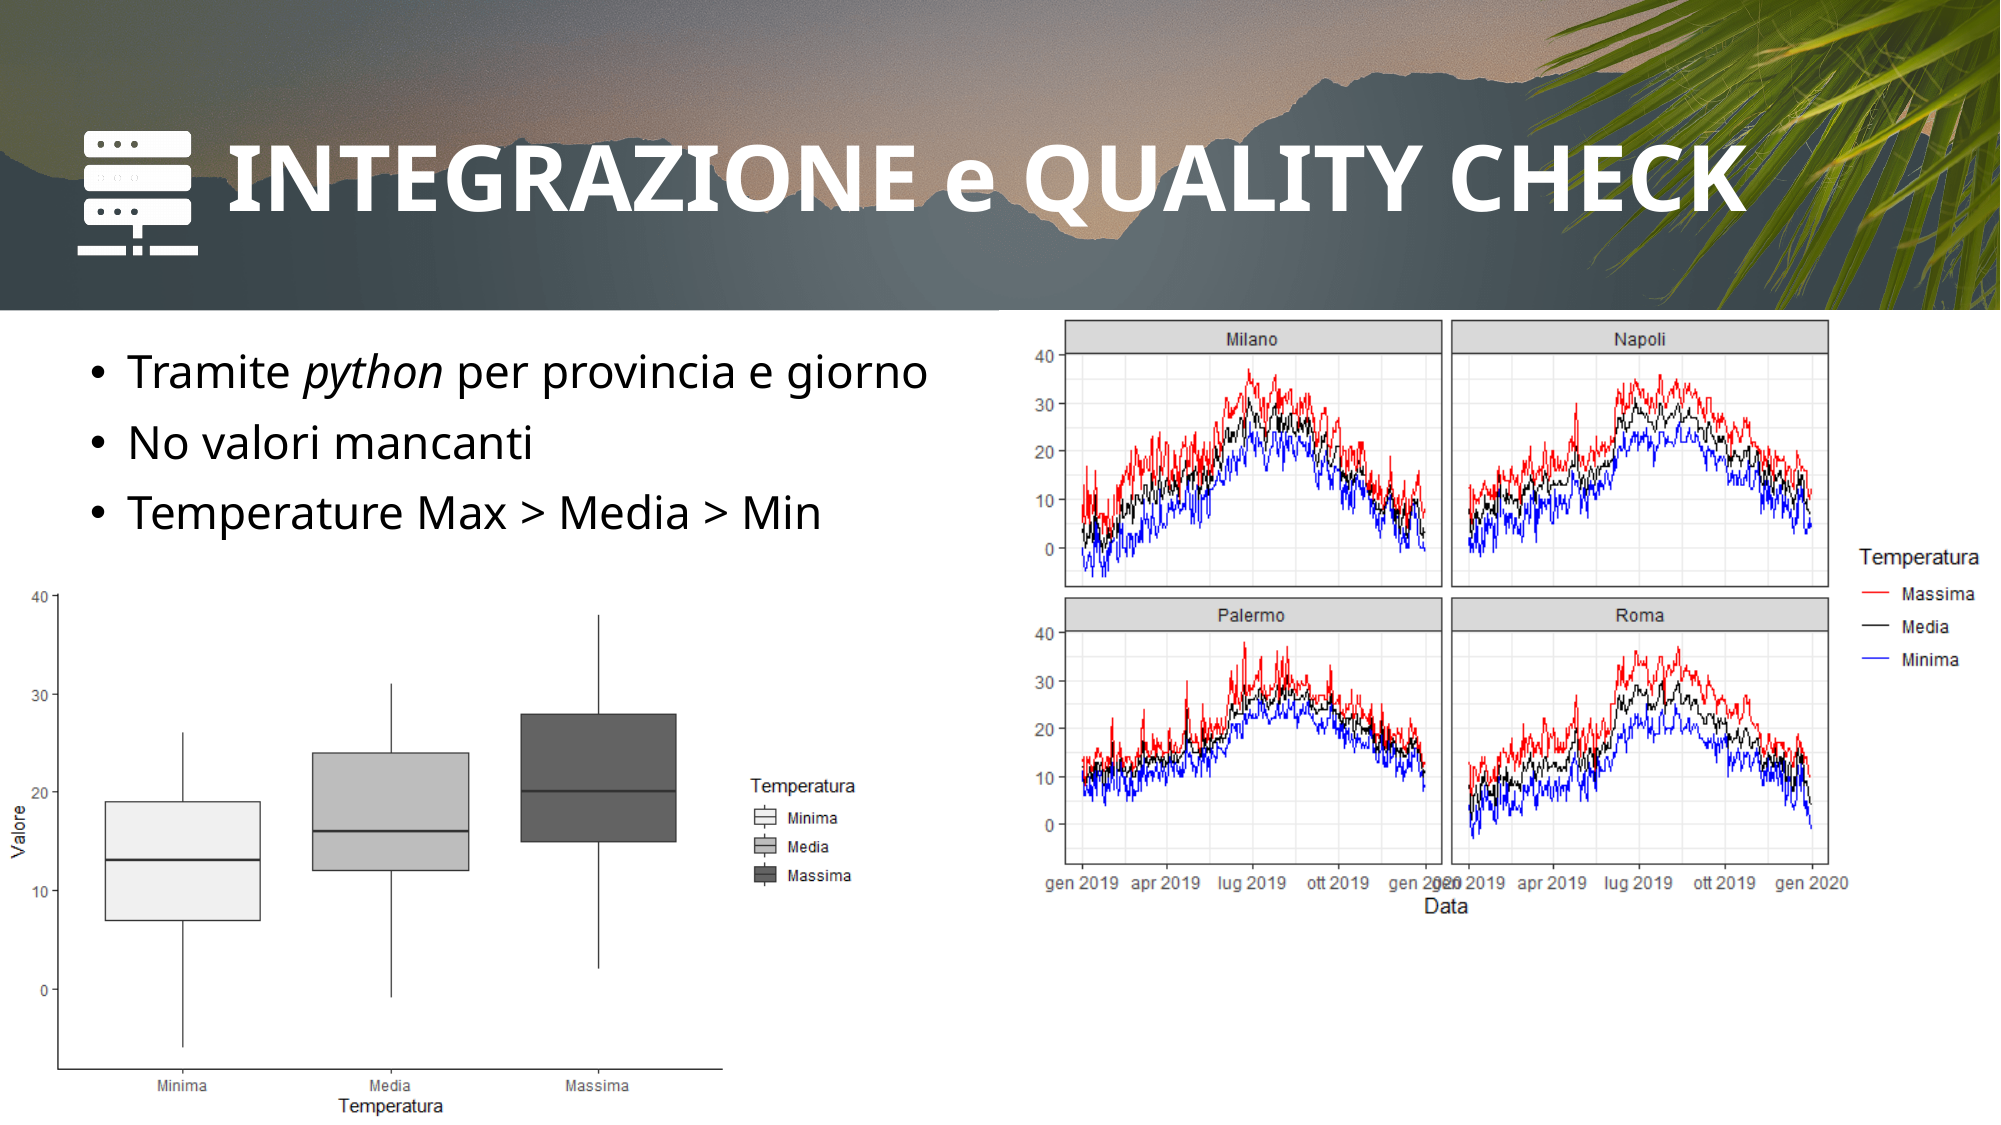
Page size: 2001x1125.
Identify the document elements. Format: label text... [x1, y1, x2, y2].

text_box INTEGRAZIONE e QUALITY CHECK [218, 112, 1764, 238]
picture [0, 0, 2000, 928]
text_box Tramite python per provincia e giorno No valori mancanti Temperature Max > Media > Min [75, 341, 949, 551]
picture [0, 585, 874, 1125]
